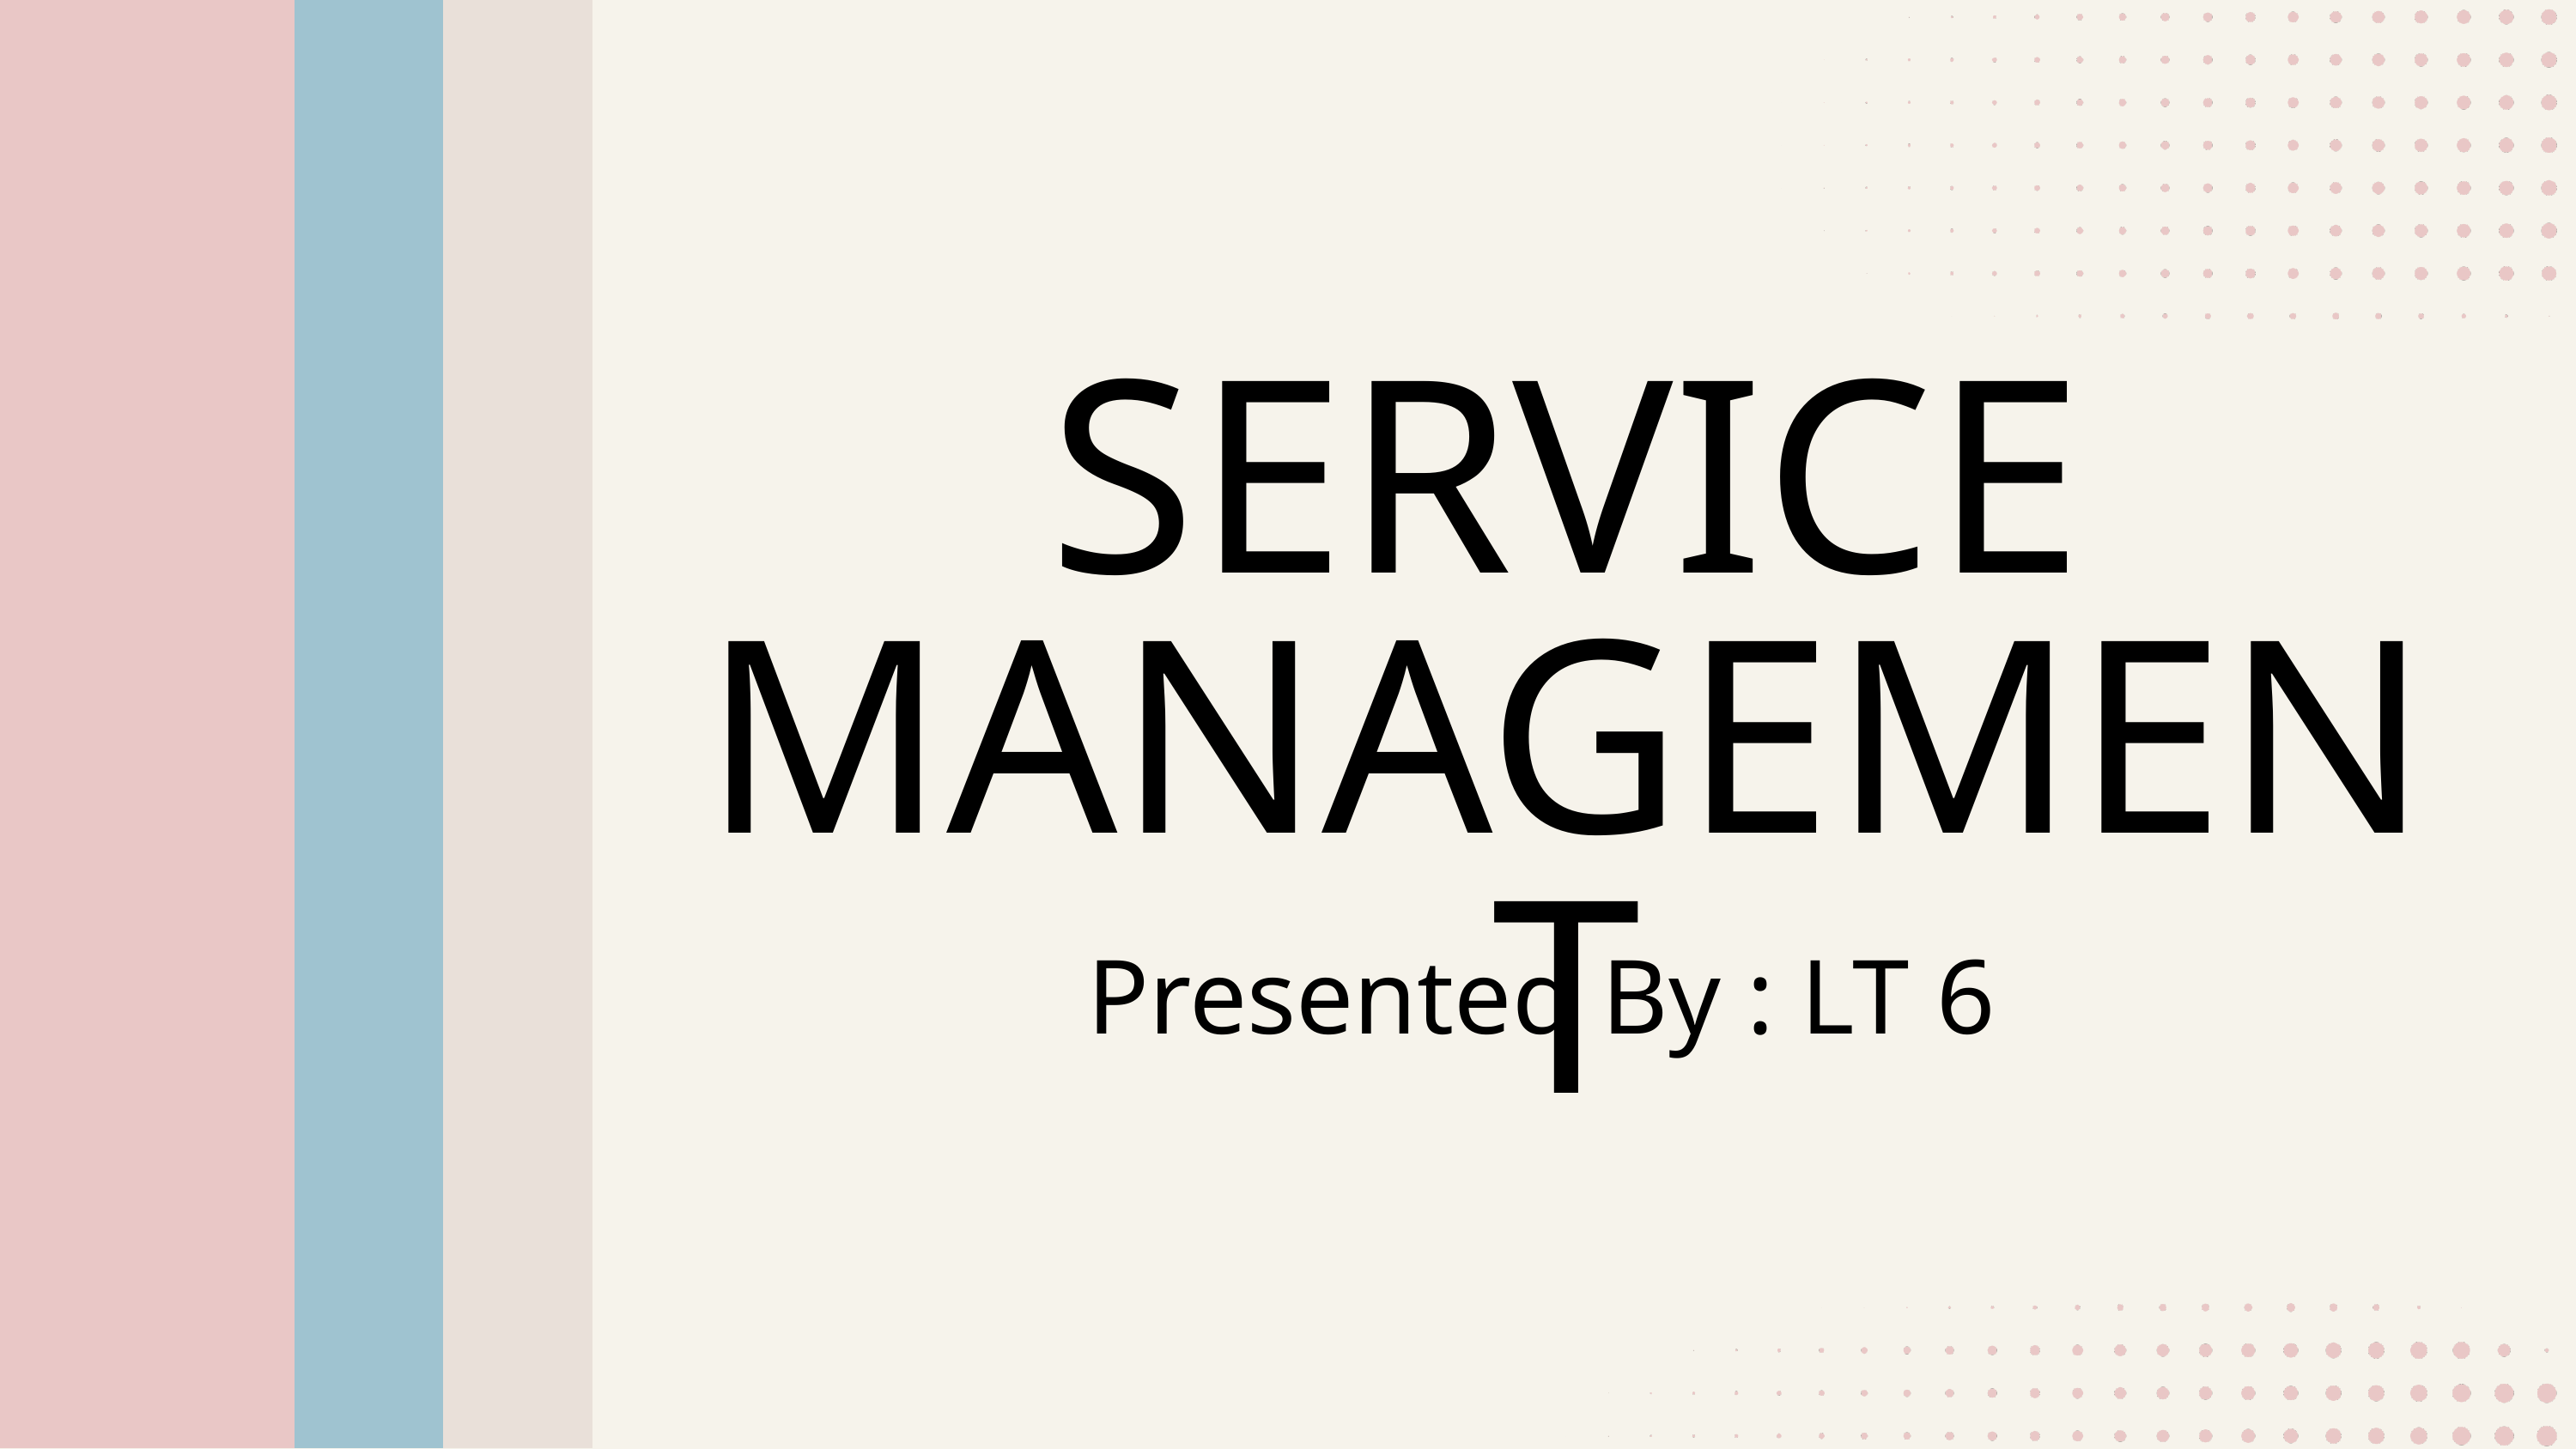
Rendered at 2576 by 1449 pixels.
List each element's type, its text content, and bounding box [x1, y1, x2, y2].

text_box [1565, 1303, 2576, 1449]
text_box SERVICE MANAGEMENT [661, 366, 2471, 1148]
text_box [1781, 0, 2576, 319]
text_box Presented By : LT 6 [653, 911, 2432, 1055]
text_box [0, 0, 593, 1449]
